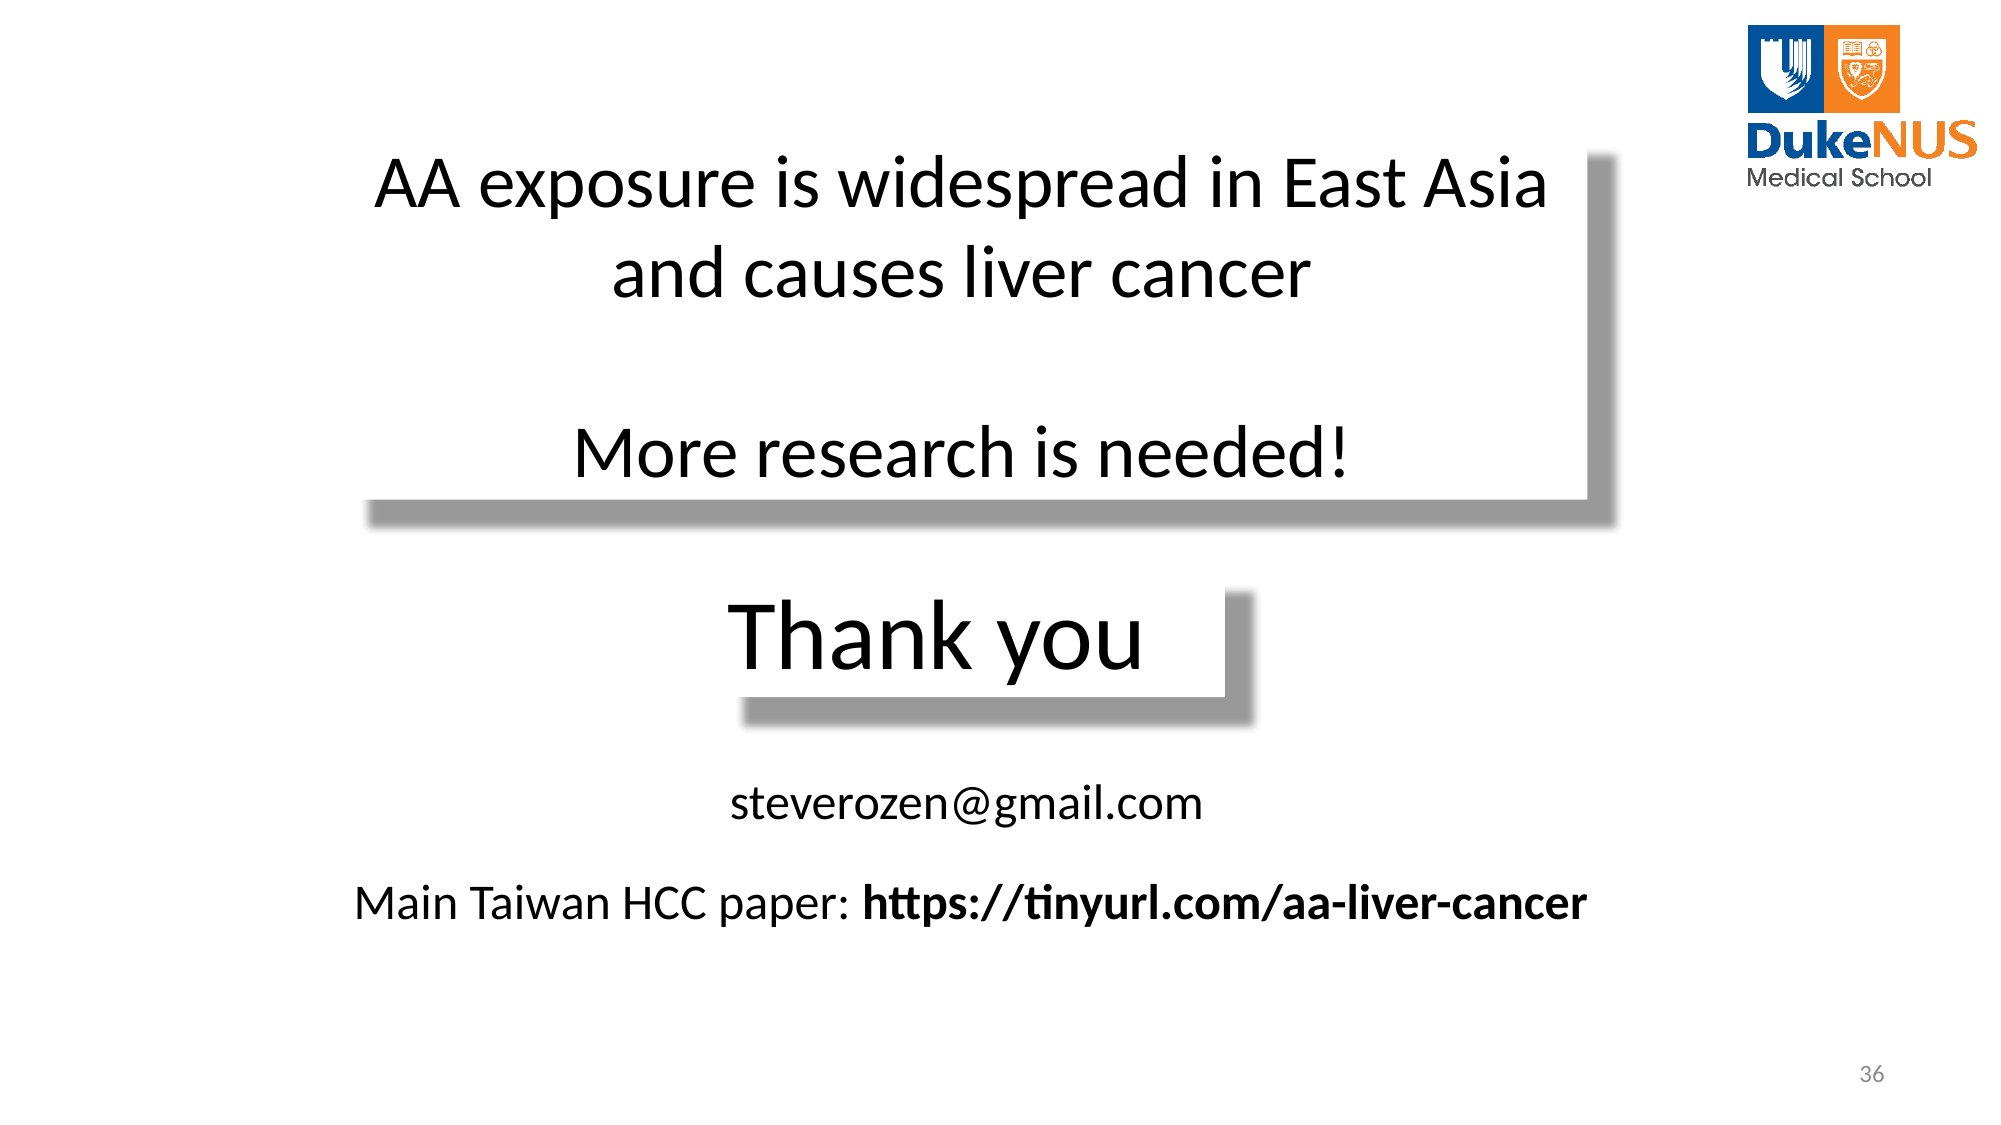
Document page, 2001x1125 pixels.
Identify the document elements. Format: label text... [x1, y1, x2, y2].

text_box Main Taiwan HCC paper: https://tinyurl.com/aa-liver-cancer [339, 862, 1603, 938]
slide_number 36 [1433, 1042, 1900, 1103]
text_box Thank you [712, 562, 1225, 698]
picture [1737, 12, 1978, 189]
text_box AA exposure is widespread in East Asia and causes liver cancer More research is needed! [337, 124, 1588, 500]
text_box steverozen@gmail.com [714, 762, 1219, 838]
